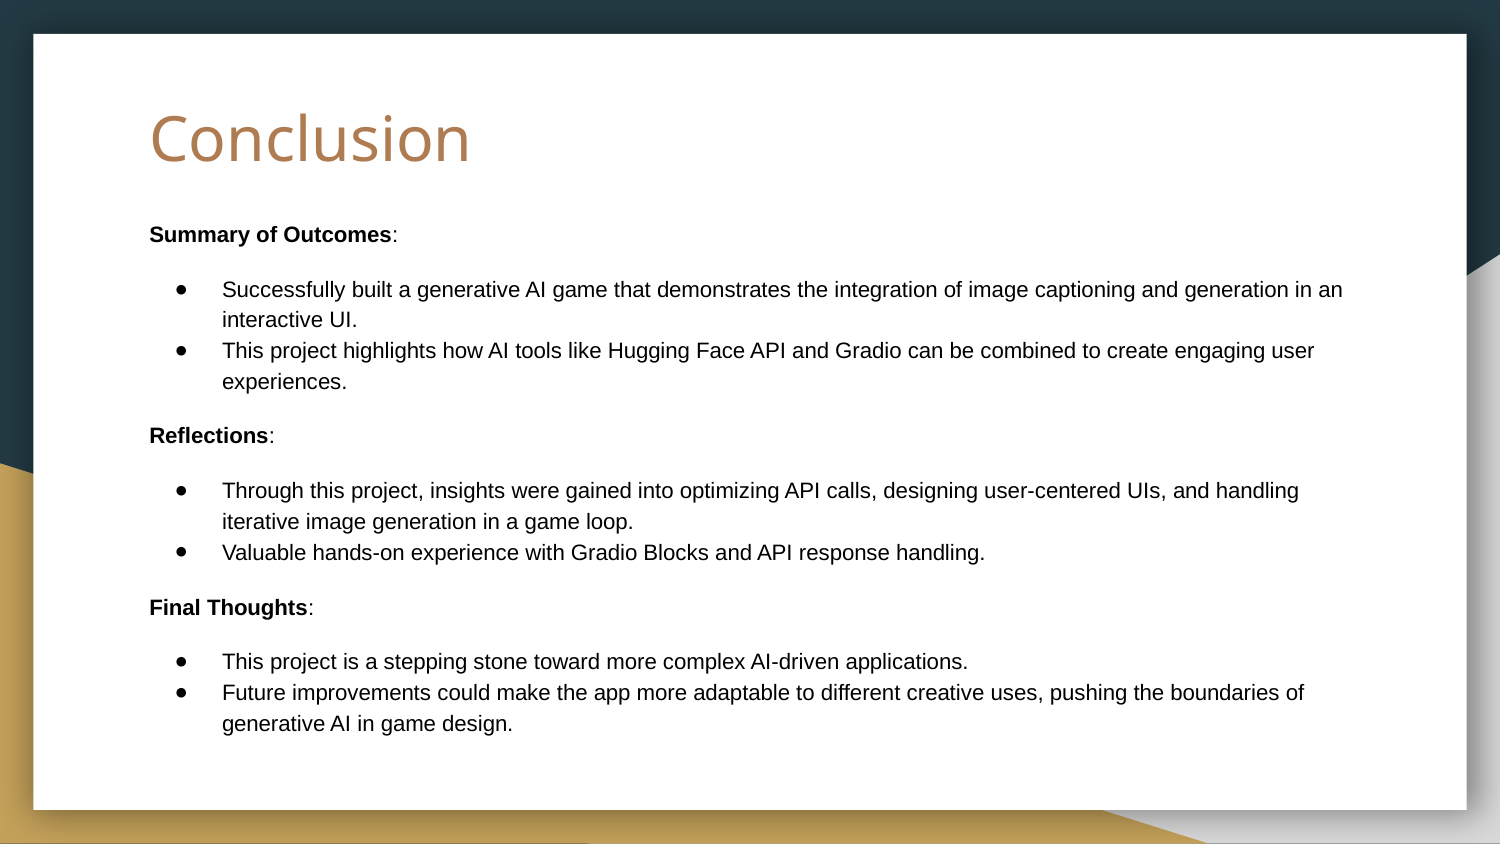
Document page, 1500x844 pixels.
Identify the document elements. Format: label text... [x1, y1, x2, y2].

list Summary of Outcomes: Successfully built a generative AI game that demonstrates the integration of image captioning and generation in an interactive UI. This project highlights how AI tools like Hugging Face API and Gradio can be combined to create engaging user experiences. Reflections: Through this project, insights were gained into optimizing API calls, designing user-centered UIs, and handling iterative image generation in a game loop. Valuable hands-on experience with Gradio Blocks and API response handling. Final Thoughts: This project is a stepping stone toward more complex AI-driven applications. Future improvements could make the app more adaptable to different creative uses, pushing the boundaries of generative AI in game design. [134, 201, 1366, 755]
title Conclusion [134, 84, 1366, 201]
